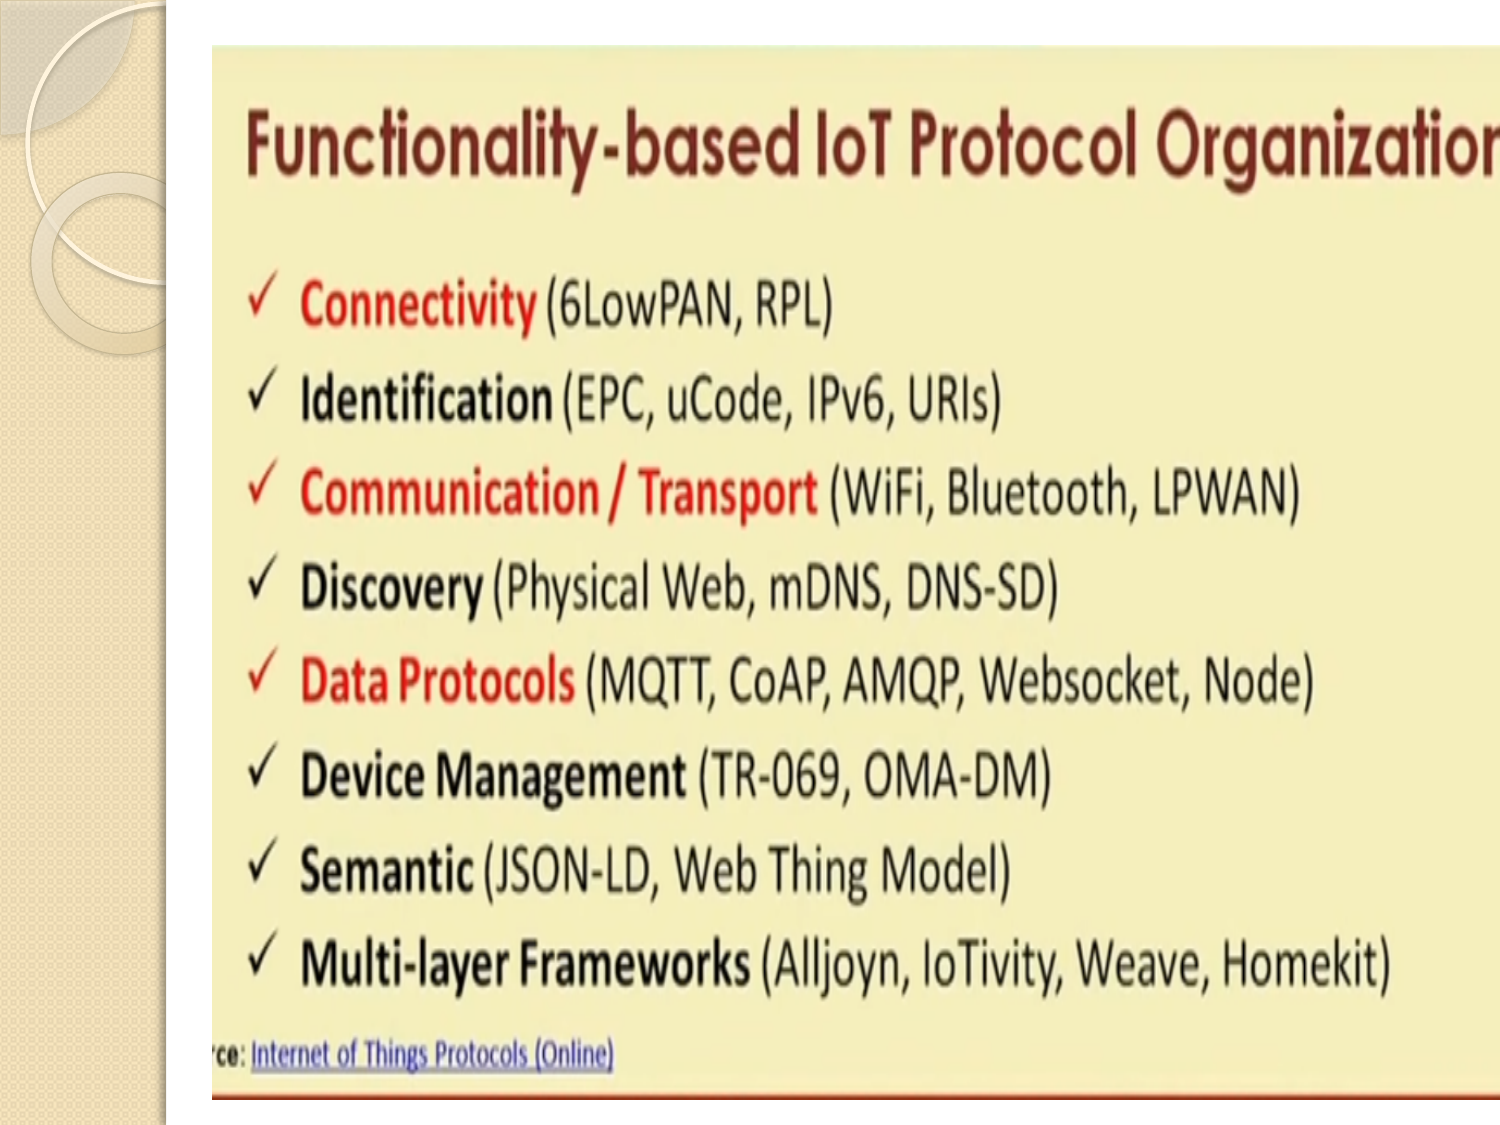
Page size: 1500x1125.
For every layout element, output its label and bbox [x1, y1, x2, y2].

picture [212, 44, 1500, 1101]
